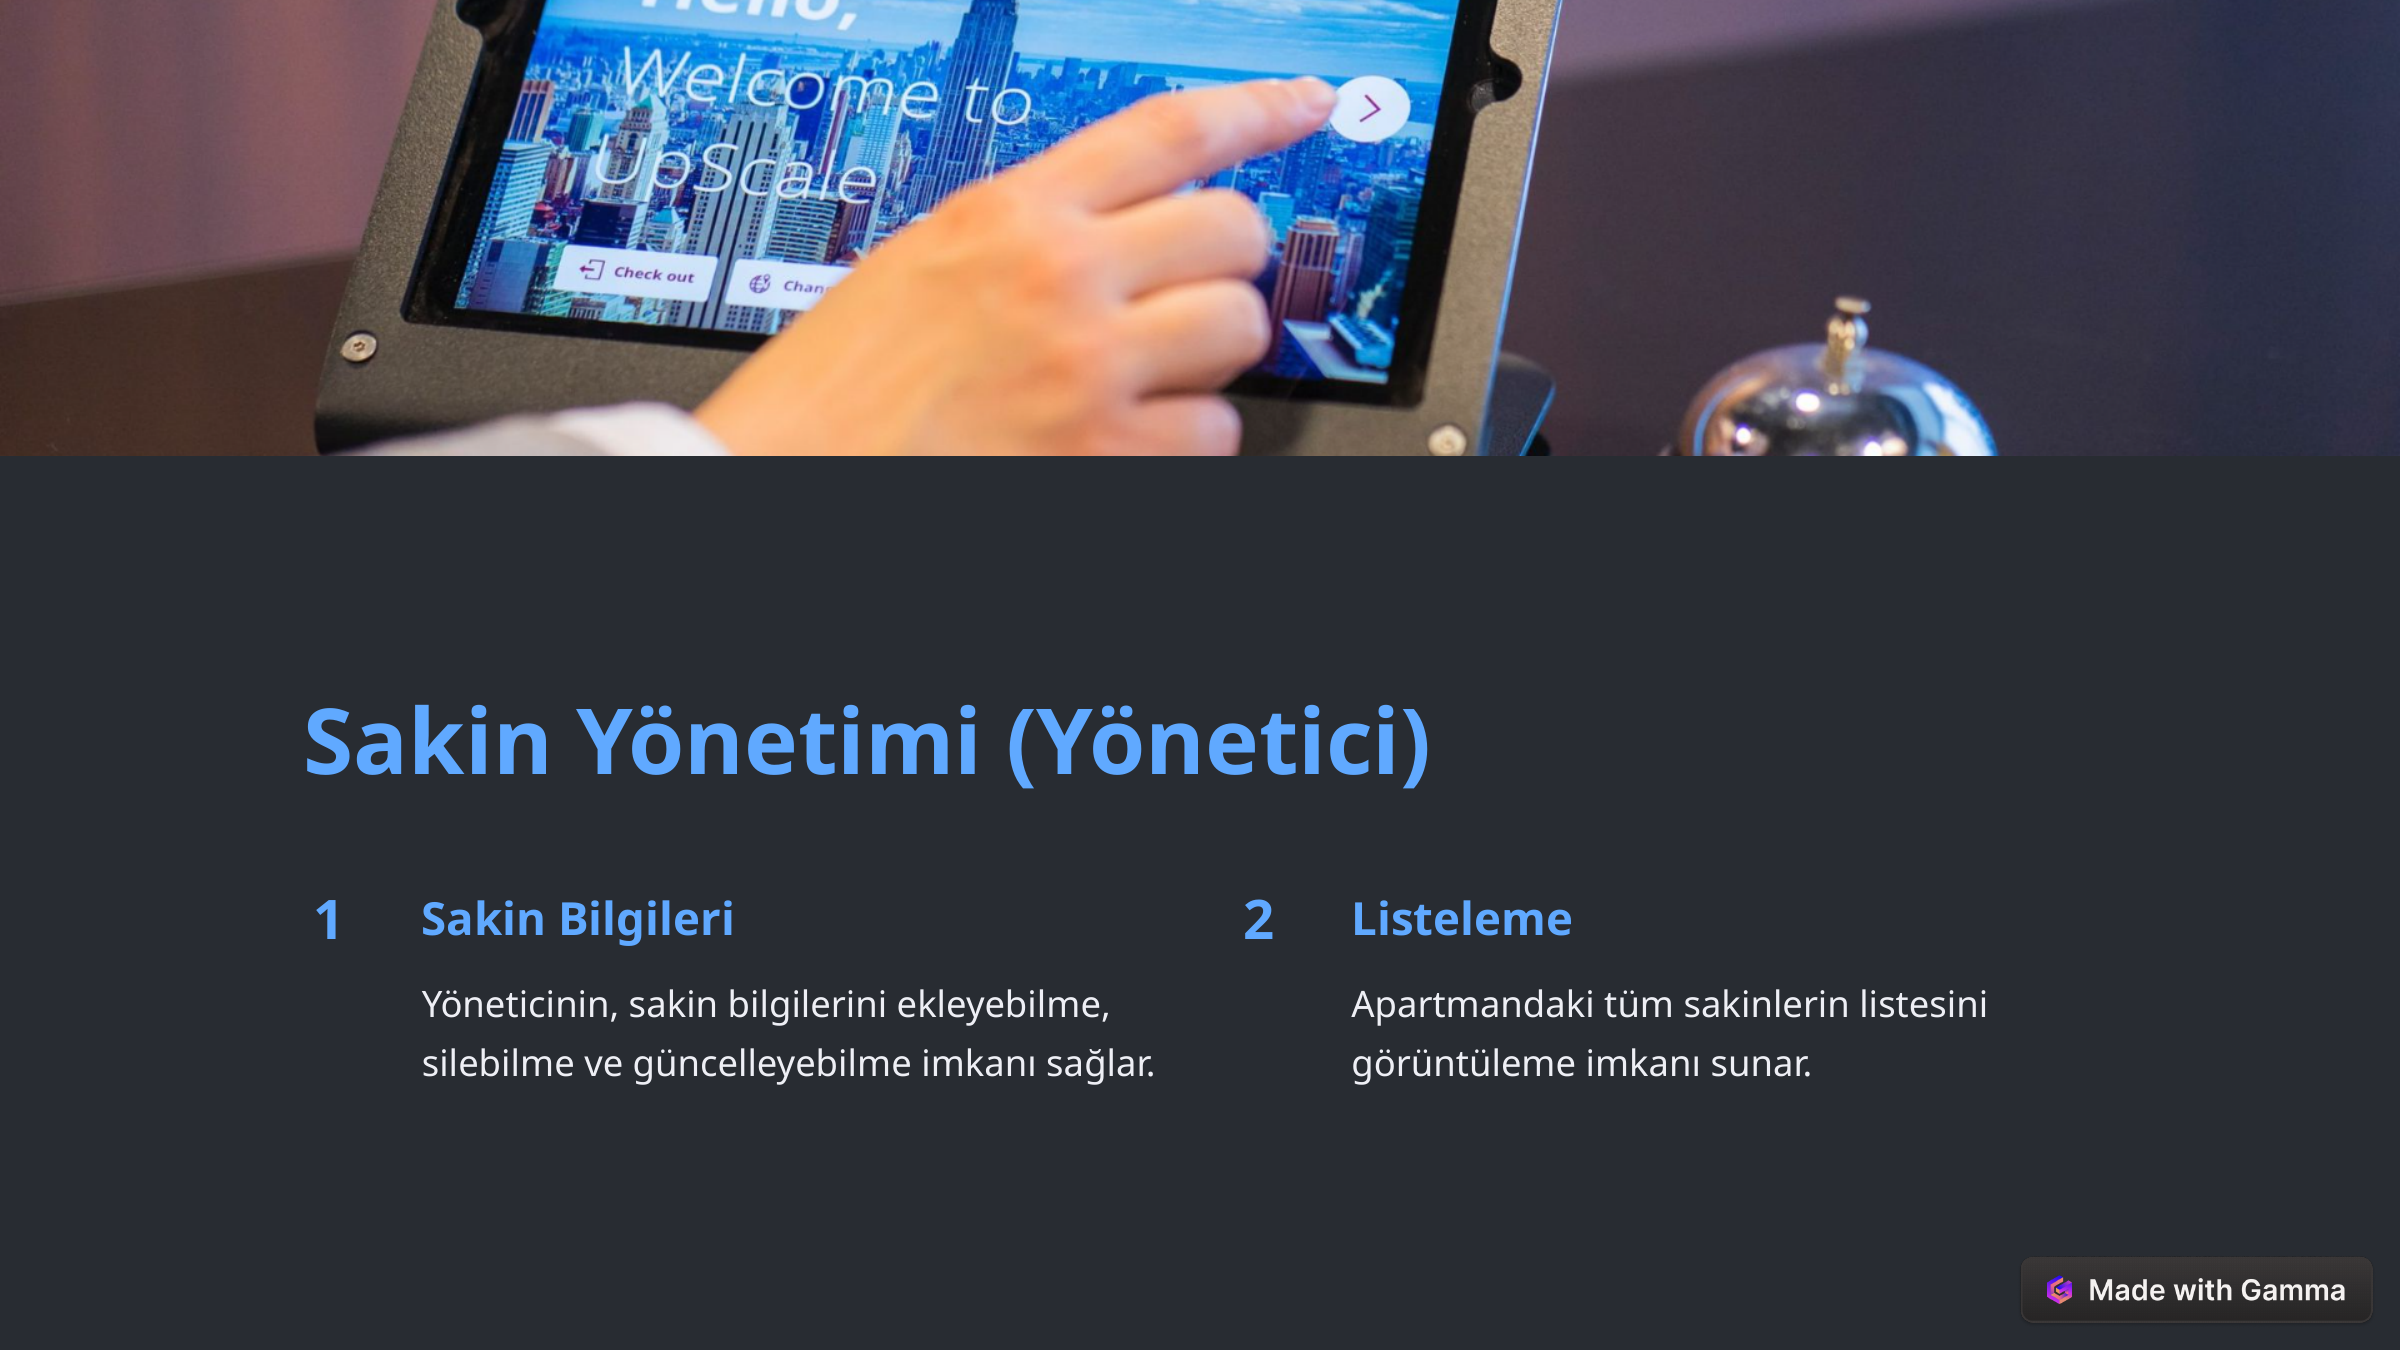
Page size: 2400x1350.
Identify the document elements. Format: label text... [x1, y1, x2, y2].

text_box [288, 868, 371, 951]
text_box Apartmandaki tüm sakinlerin listesini görüntüleme imkanı sunar. [1336, 959, 2112, 1076]
text_box 1 [320, 875, 340, 944]
text_box Yöneticinin, sakin bilgilerini ekleyebilme, silebilme ve güncelleyebilme imkanı sağlar. [407, 959, 1182, 1135]
text_box Sakin Bilgileri [407, 880, 772, 938]
text_box Sakin Yönetimi (Yönetici) [288, 671, 1298, 786]
text_box 2 [1244, 875, 1275, 944]
picture [0, 0, 2400, 456]
text_box [1218, 868, 1301, 951]
picture [2008, 1244, 2385, 1335]
text_box Listeleme [1336, 880, 1702, 938]
text_box [0, 456, 2400, 1350]
